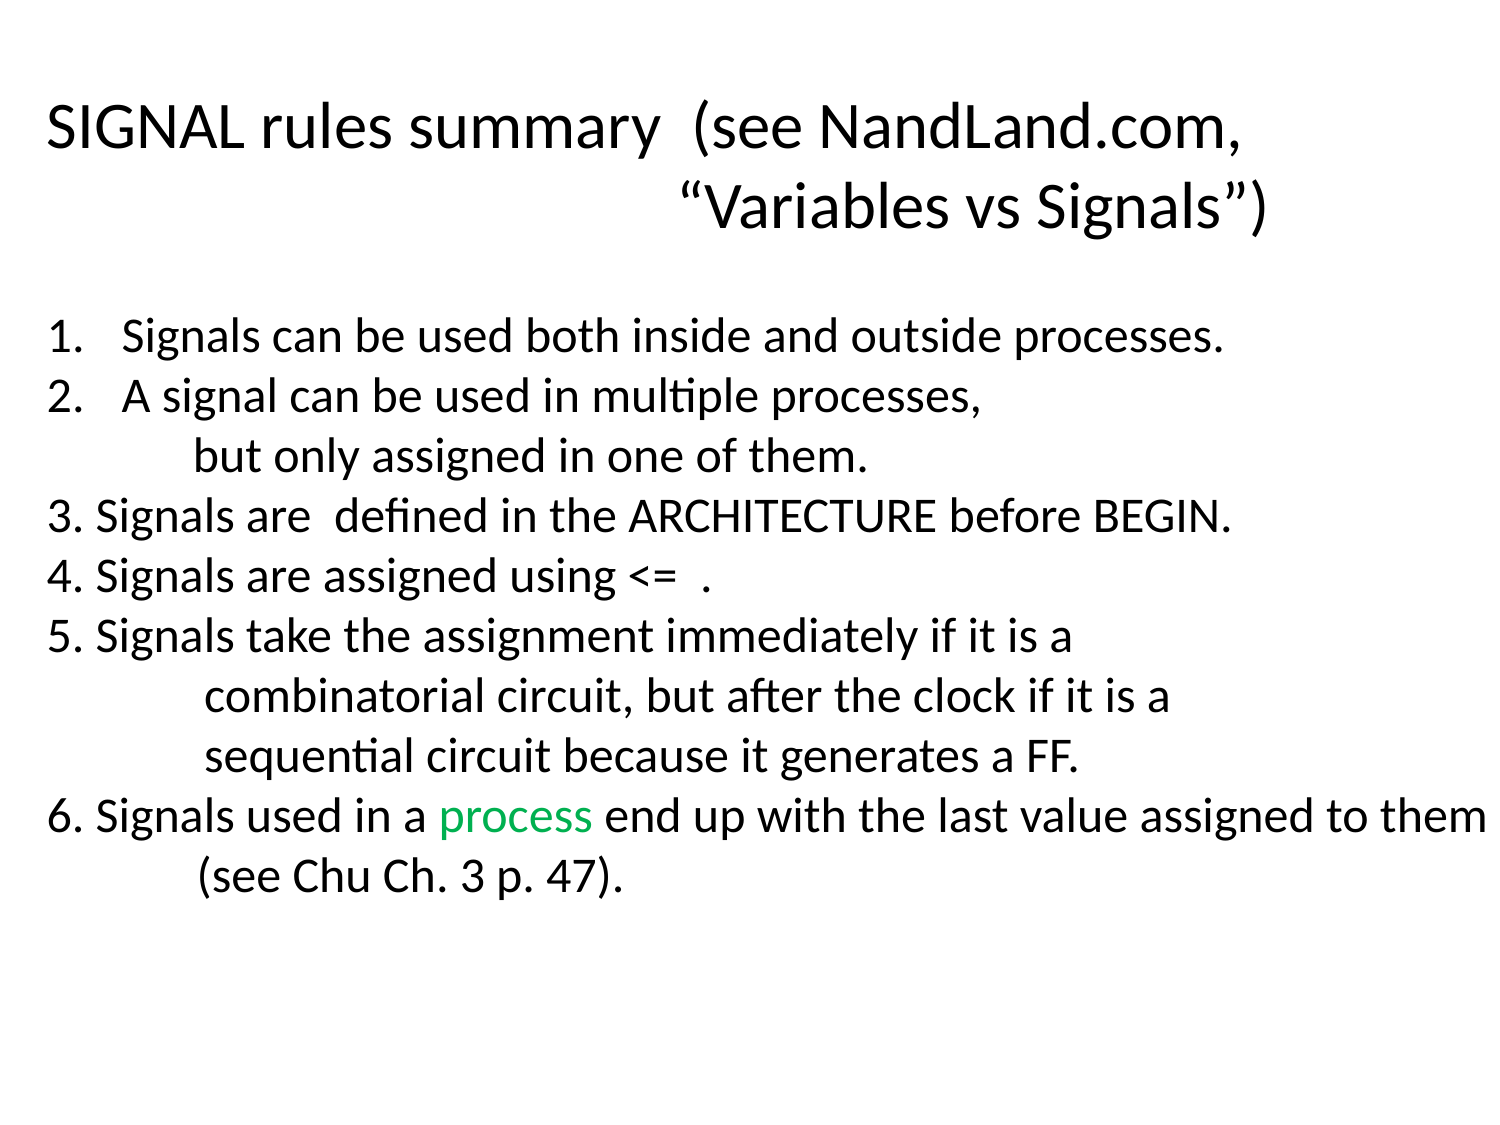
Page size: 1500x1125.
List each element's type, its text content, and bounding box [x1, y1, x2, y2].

text_box SIGNAL rules summary (see NandLand.com, “Variables vs Signals”) Signals can be used both inside and outside processes. A signal can be used in multiple processes, but only assigned in one of them. 3. Signals are defined in the ARCHITECTURE before BEGIN. 4. Signals are assigned using <= . 5. Signals take the assignment immediately if it is a combinatorial circuit, but after the clock if it is a sequential circuit because it generates a FF. 6. Signals used in a process end up with the last value assigned to them (see Chu Ch. 3 p. 47). [31, 74, 1500, 970]
